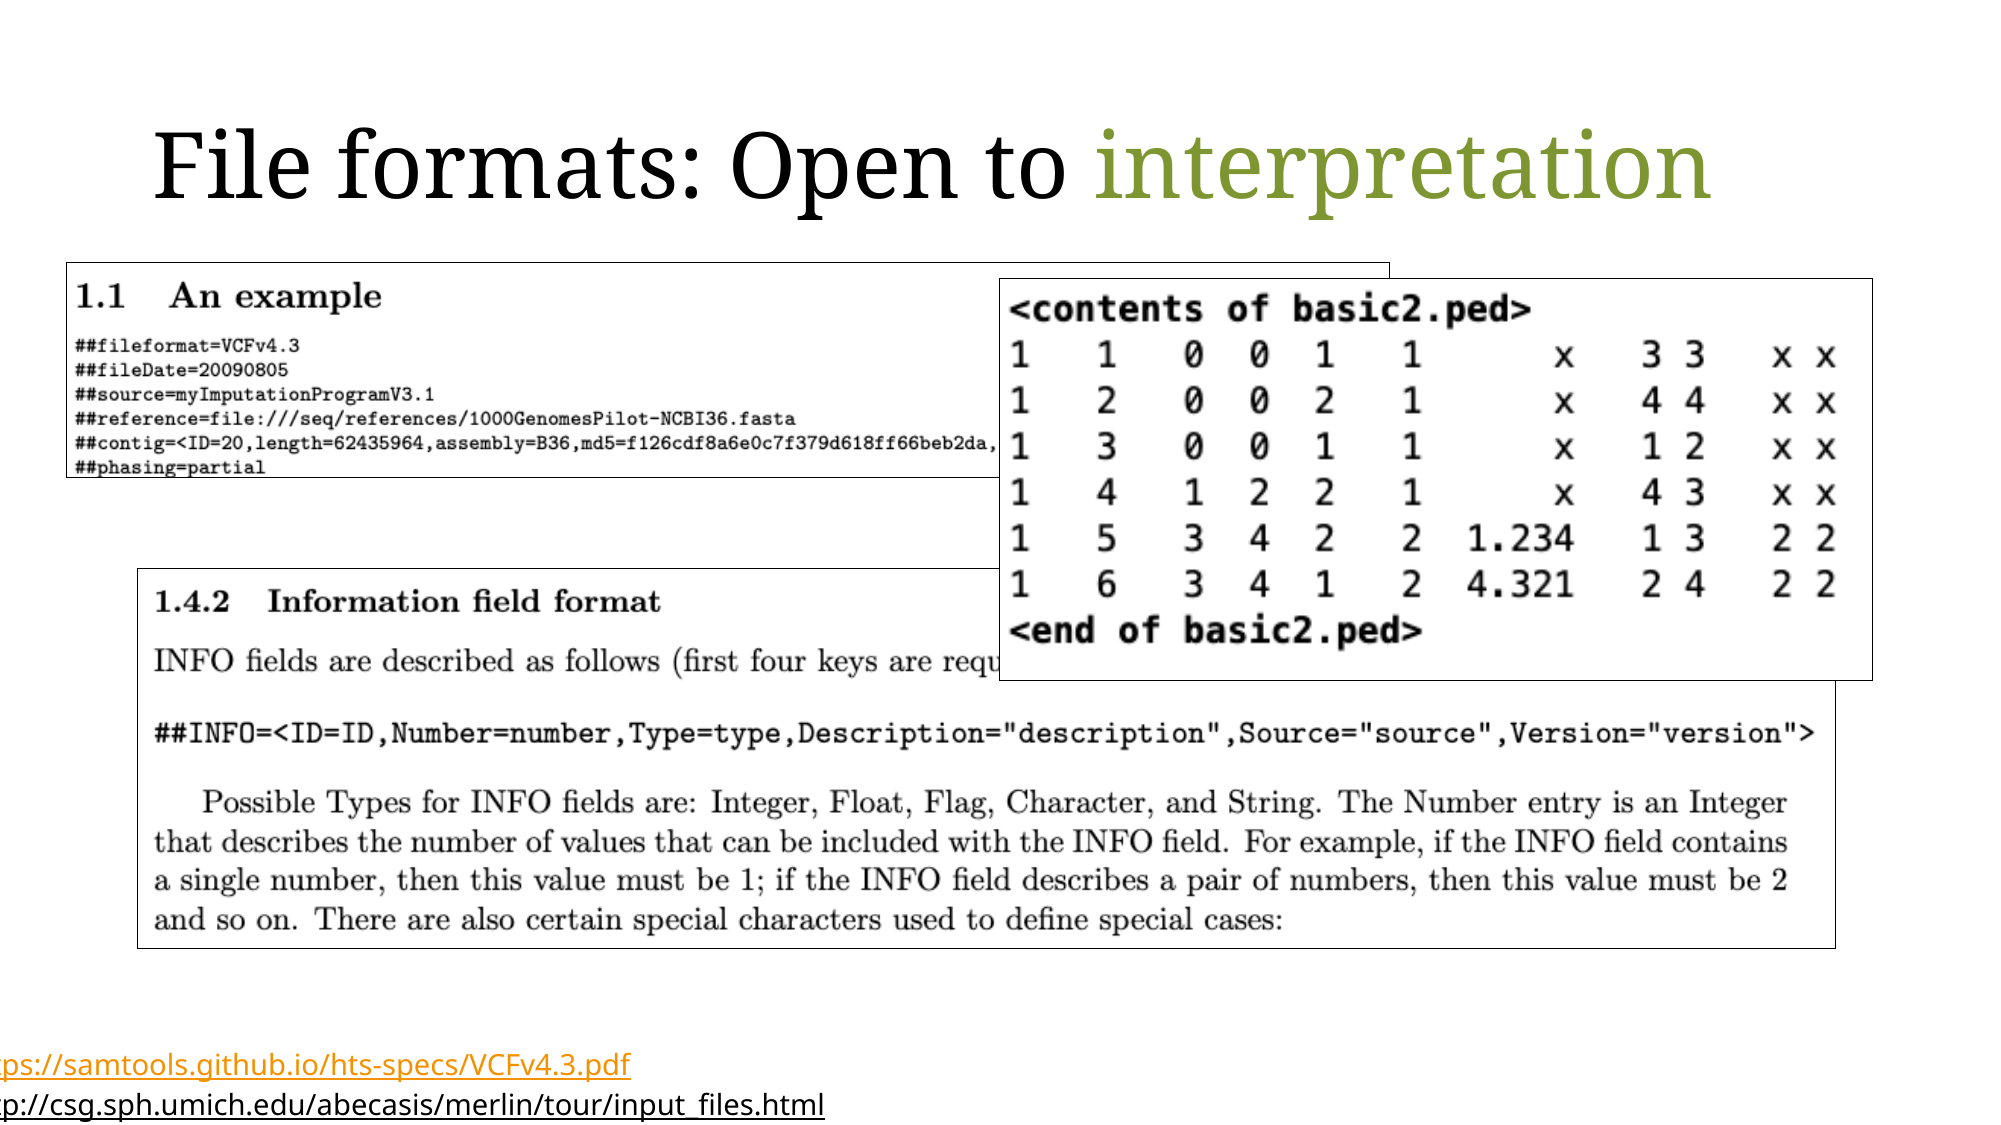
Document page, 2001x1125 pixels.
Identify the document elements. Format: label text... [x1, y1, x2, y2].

text_box https://samtools.github.io/hts-specs/VCFv4.3.pdf http://csg.sph.umich.edu/abecasis/merlin/tour/input_files.html [0, 1039, 856, 1125]
picture [66, 262, 1873, 949]
title File formats: Open to interpretation [137, 59, 1863, 278]
